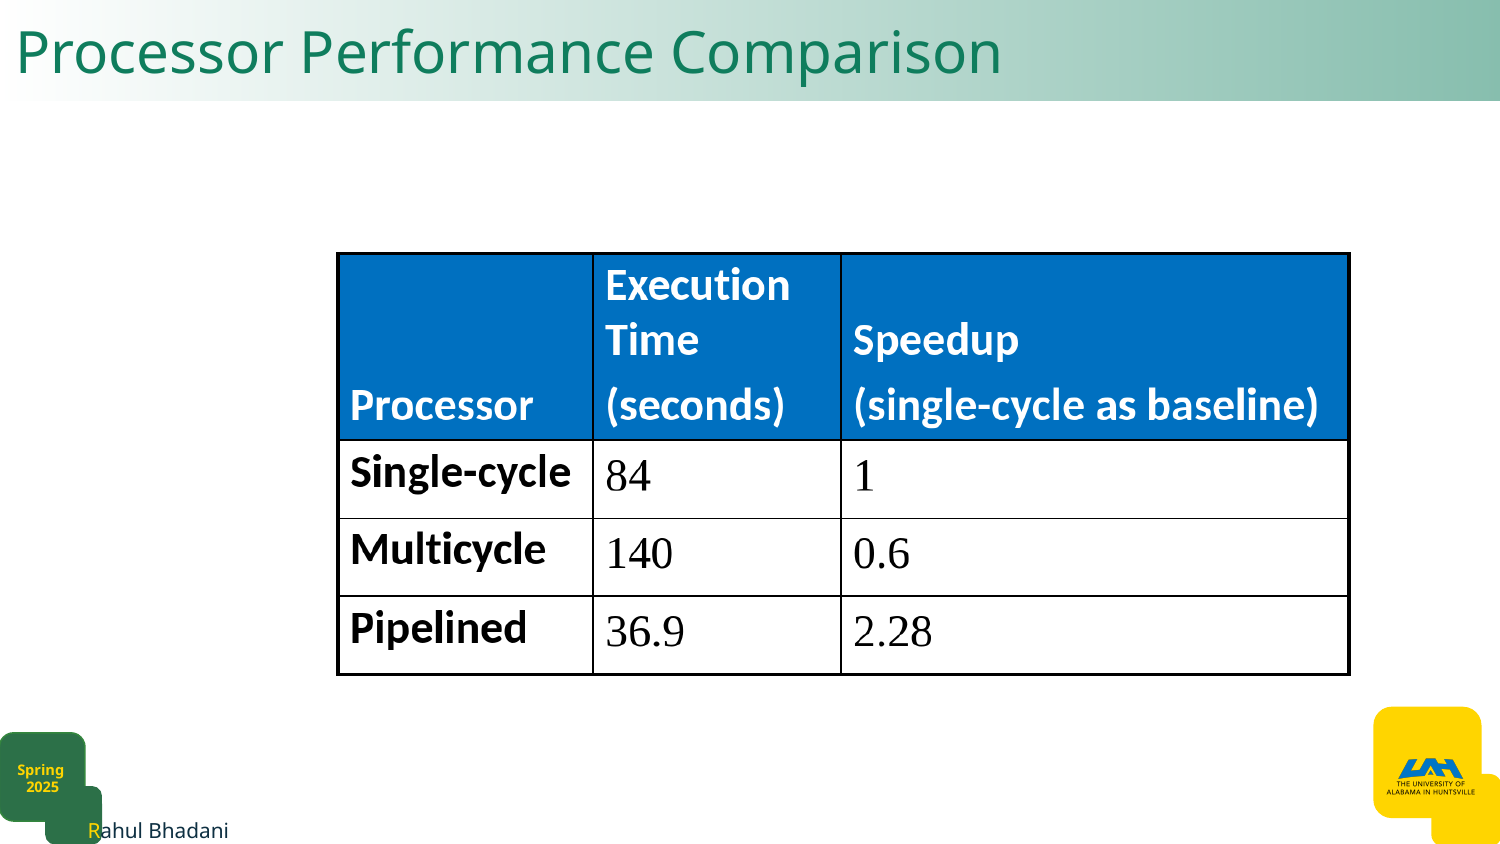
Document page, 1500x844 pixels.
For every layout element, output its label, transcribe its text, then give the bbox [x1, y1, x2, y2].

picture [1386, 758, 1475, 795]
picture [313, 233, 1356, 686]
title Processor Performance Comparison [0, 0, 1500, 101]
